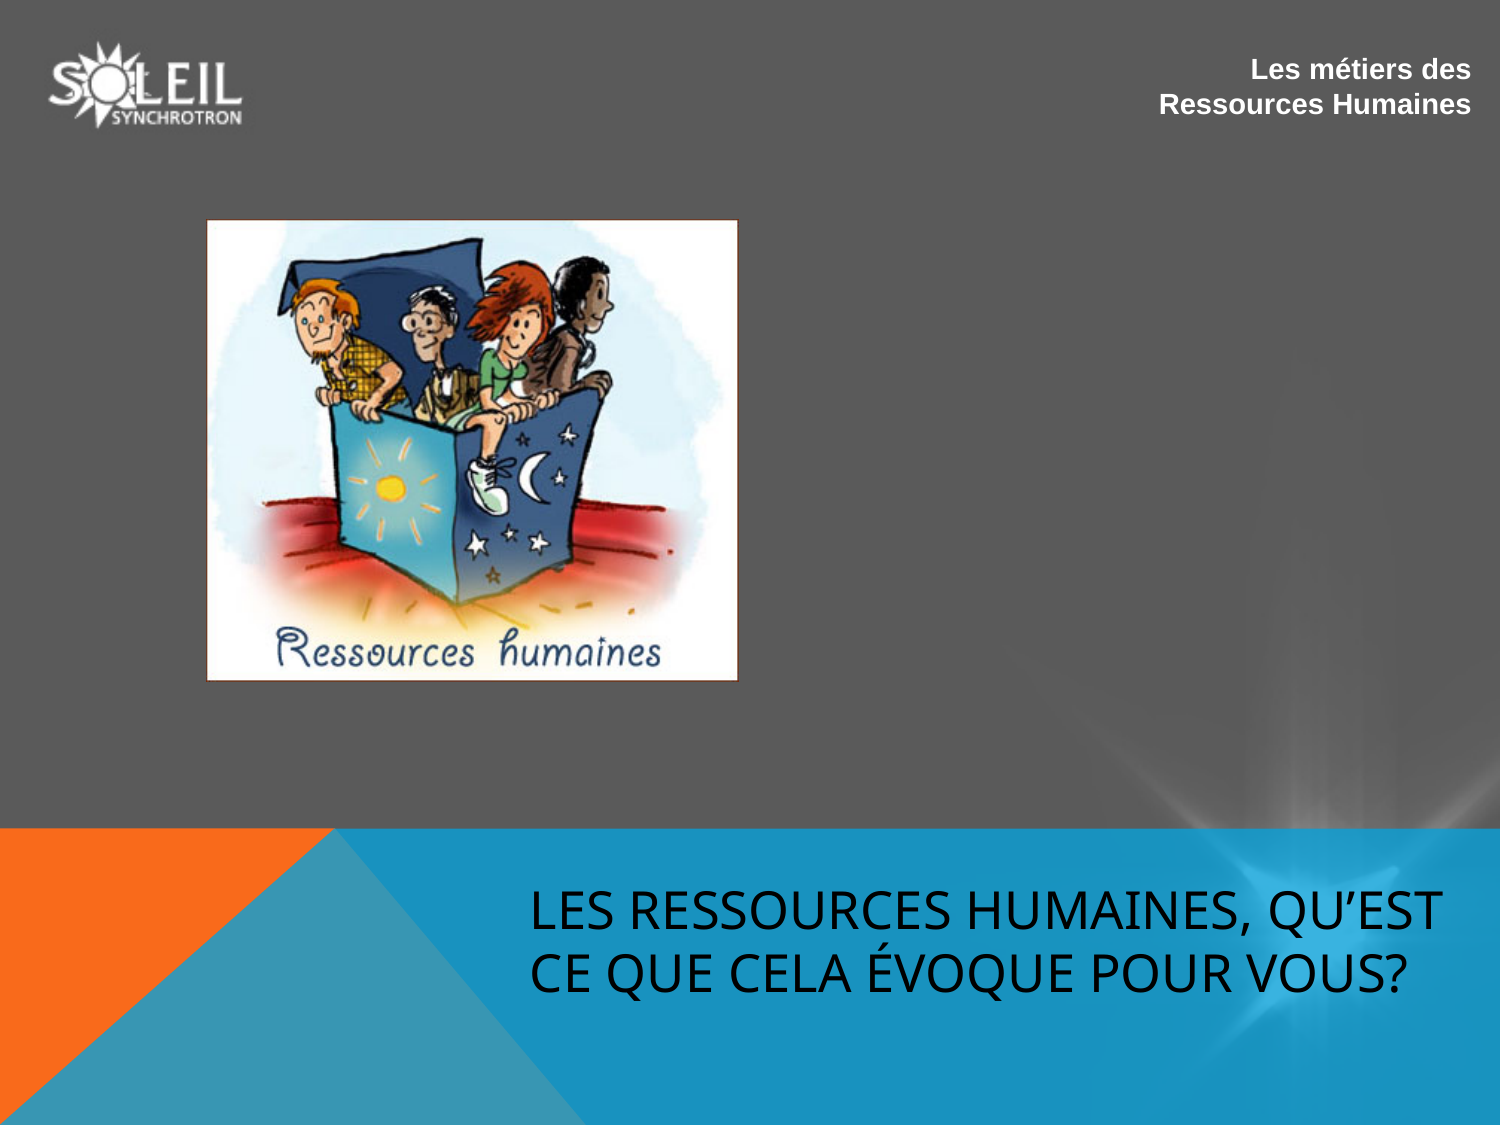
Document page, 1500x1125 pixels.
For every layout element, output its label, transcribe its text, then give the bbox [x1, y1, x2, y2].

picture [0, 0, 1500, 1125]
list Les métiers des Ressources Humaines [1116, 42, 1487, 138]
title Les Ressources Humaines, qu’est ce que cela évoque pour vous? [514, 846, 1500, 1034]
